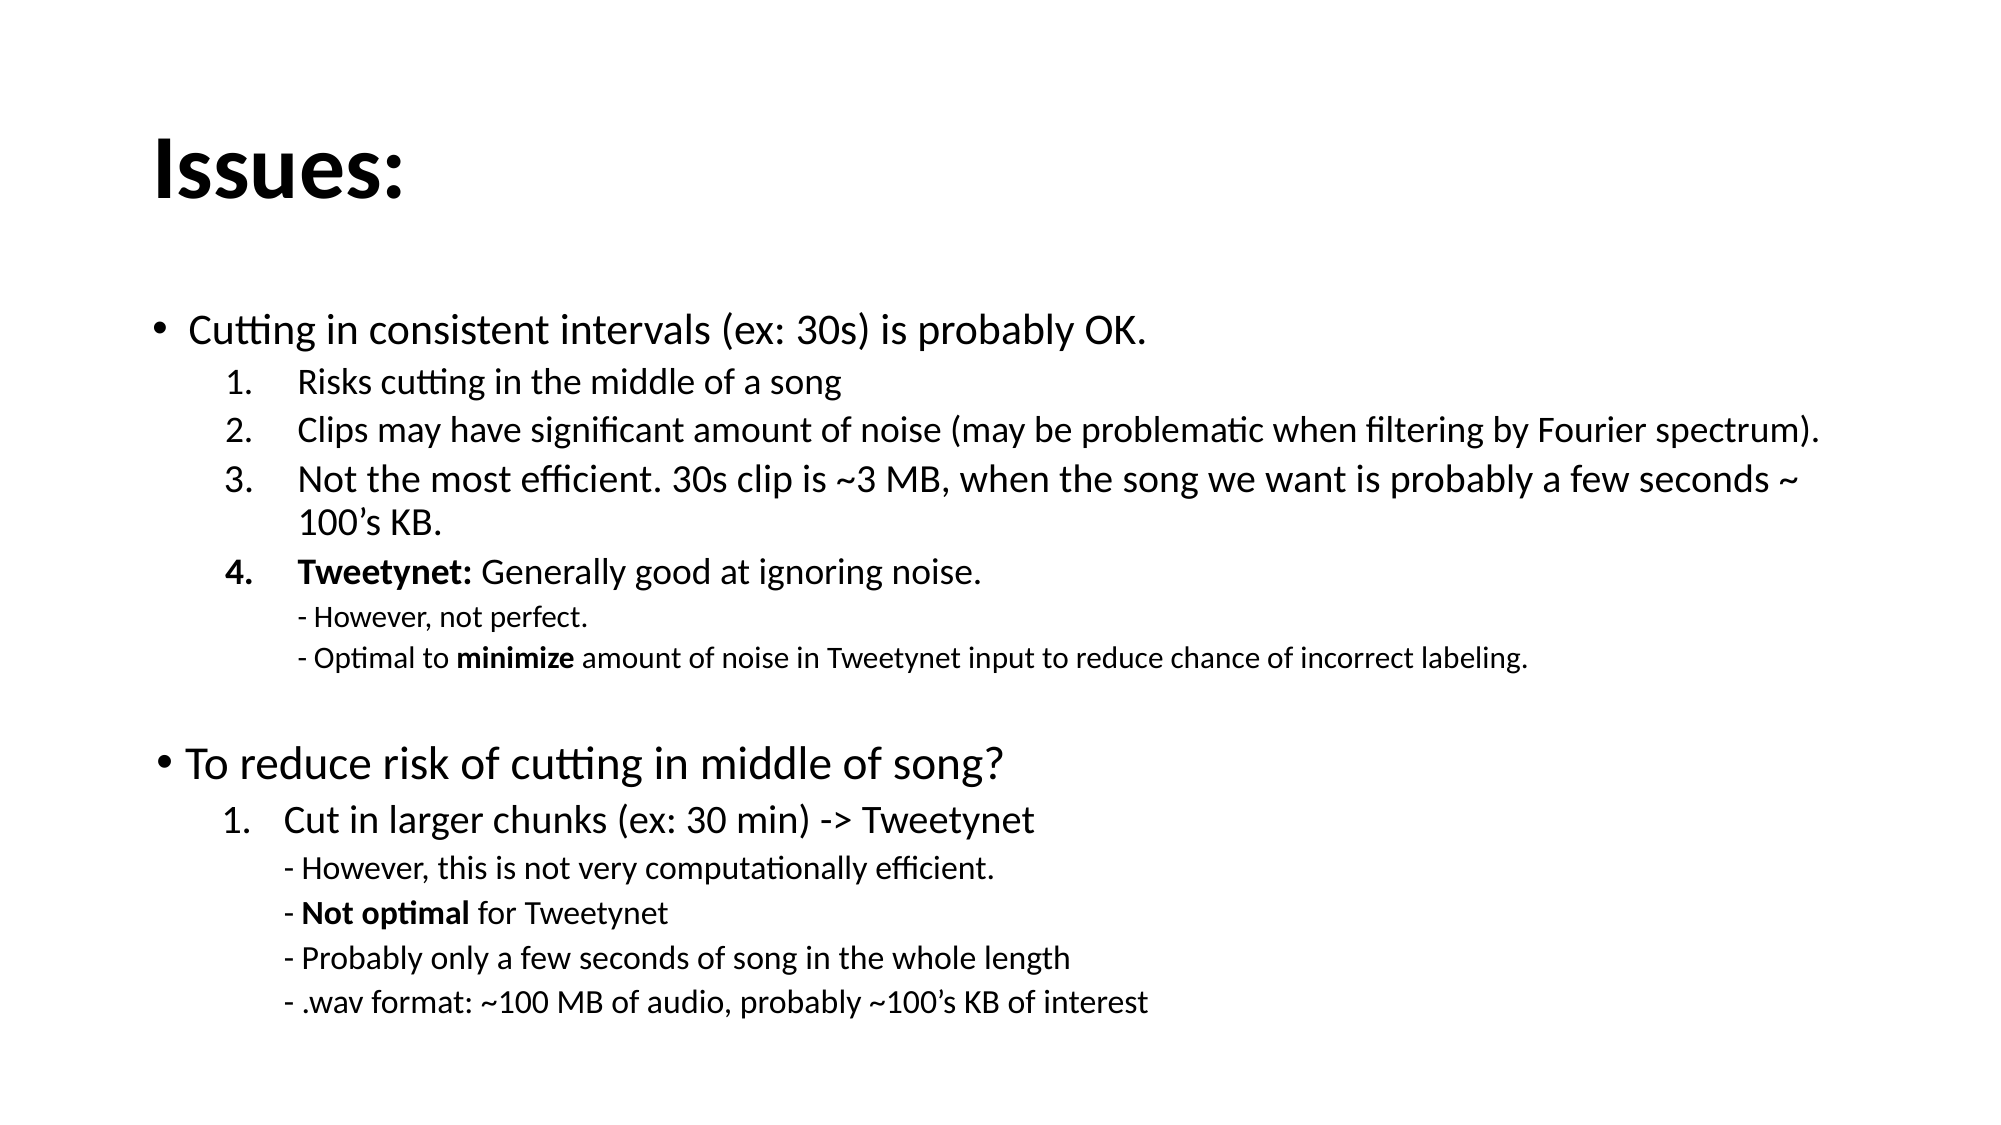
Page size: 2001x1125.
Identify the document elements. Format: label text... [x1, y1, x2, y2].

title Issues: [137, 59, 1863, 278]
text_box To reduce risk of cutting in middle of song? Cut in larger chunks (ex: 30 min) -> Tweetynet - However, this is not very computationally efficient. - Not optimal for Tweetynet - Probably only a few seconds of song in the whole length - .wav format: ~100 MB of audio, probably ~100’s KB of interest [137, 731, 1863, 1031]
list Cutting in consistent intervals (ex: 30s) is probably OK. Risks cutting in the middle of a song Clips may have significant amount of noise (may be problematic when filtering by Fourier spectrum). Not the most efficient. 30s clip is ~3 MB, when the song we want is probably a few seconds ~ 100’s KB. Tweetynet: Generally good at ignoring noise. - However, not perfect. - Optimal to minimize amount of noise in Tweetynet input to reduce chance of incorrect labeling. [137, 299, 1863, 691]
